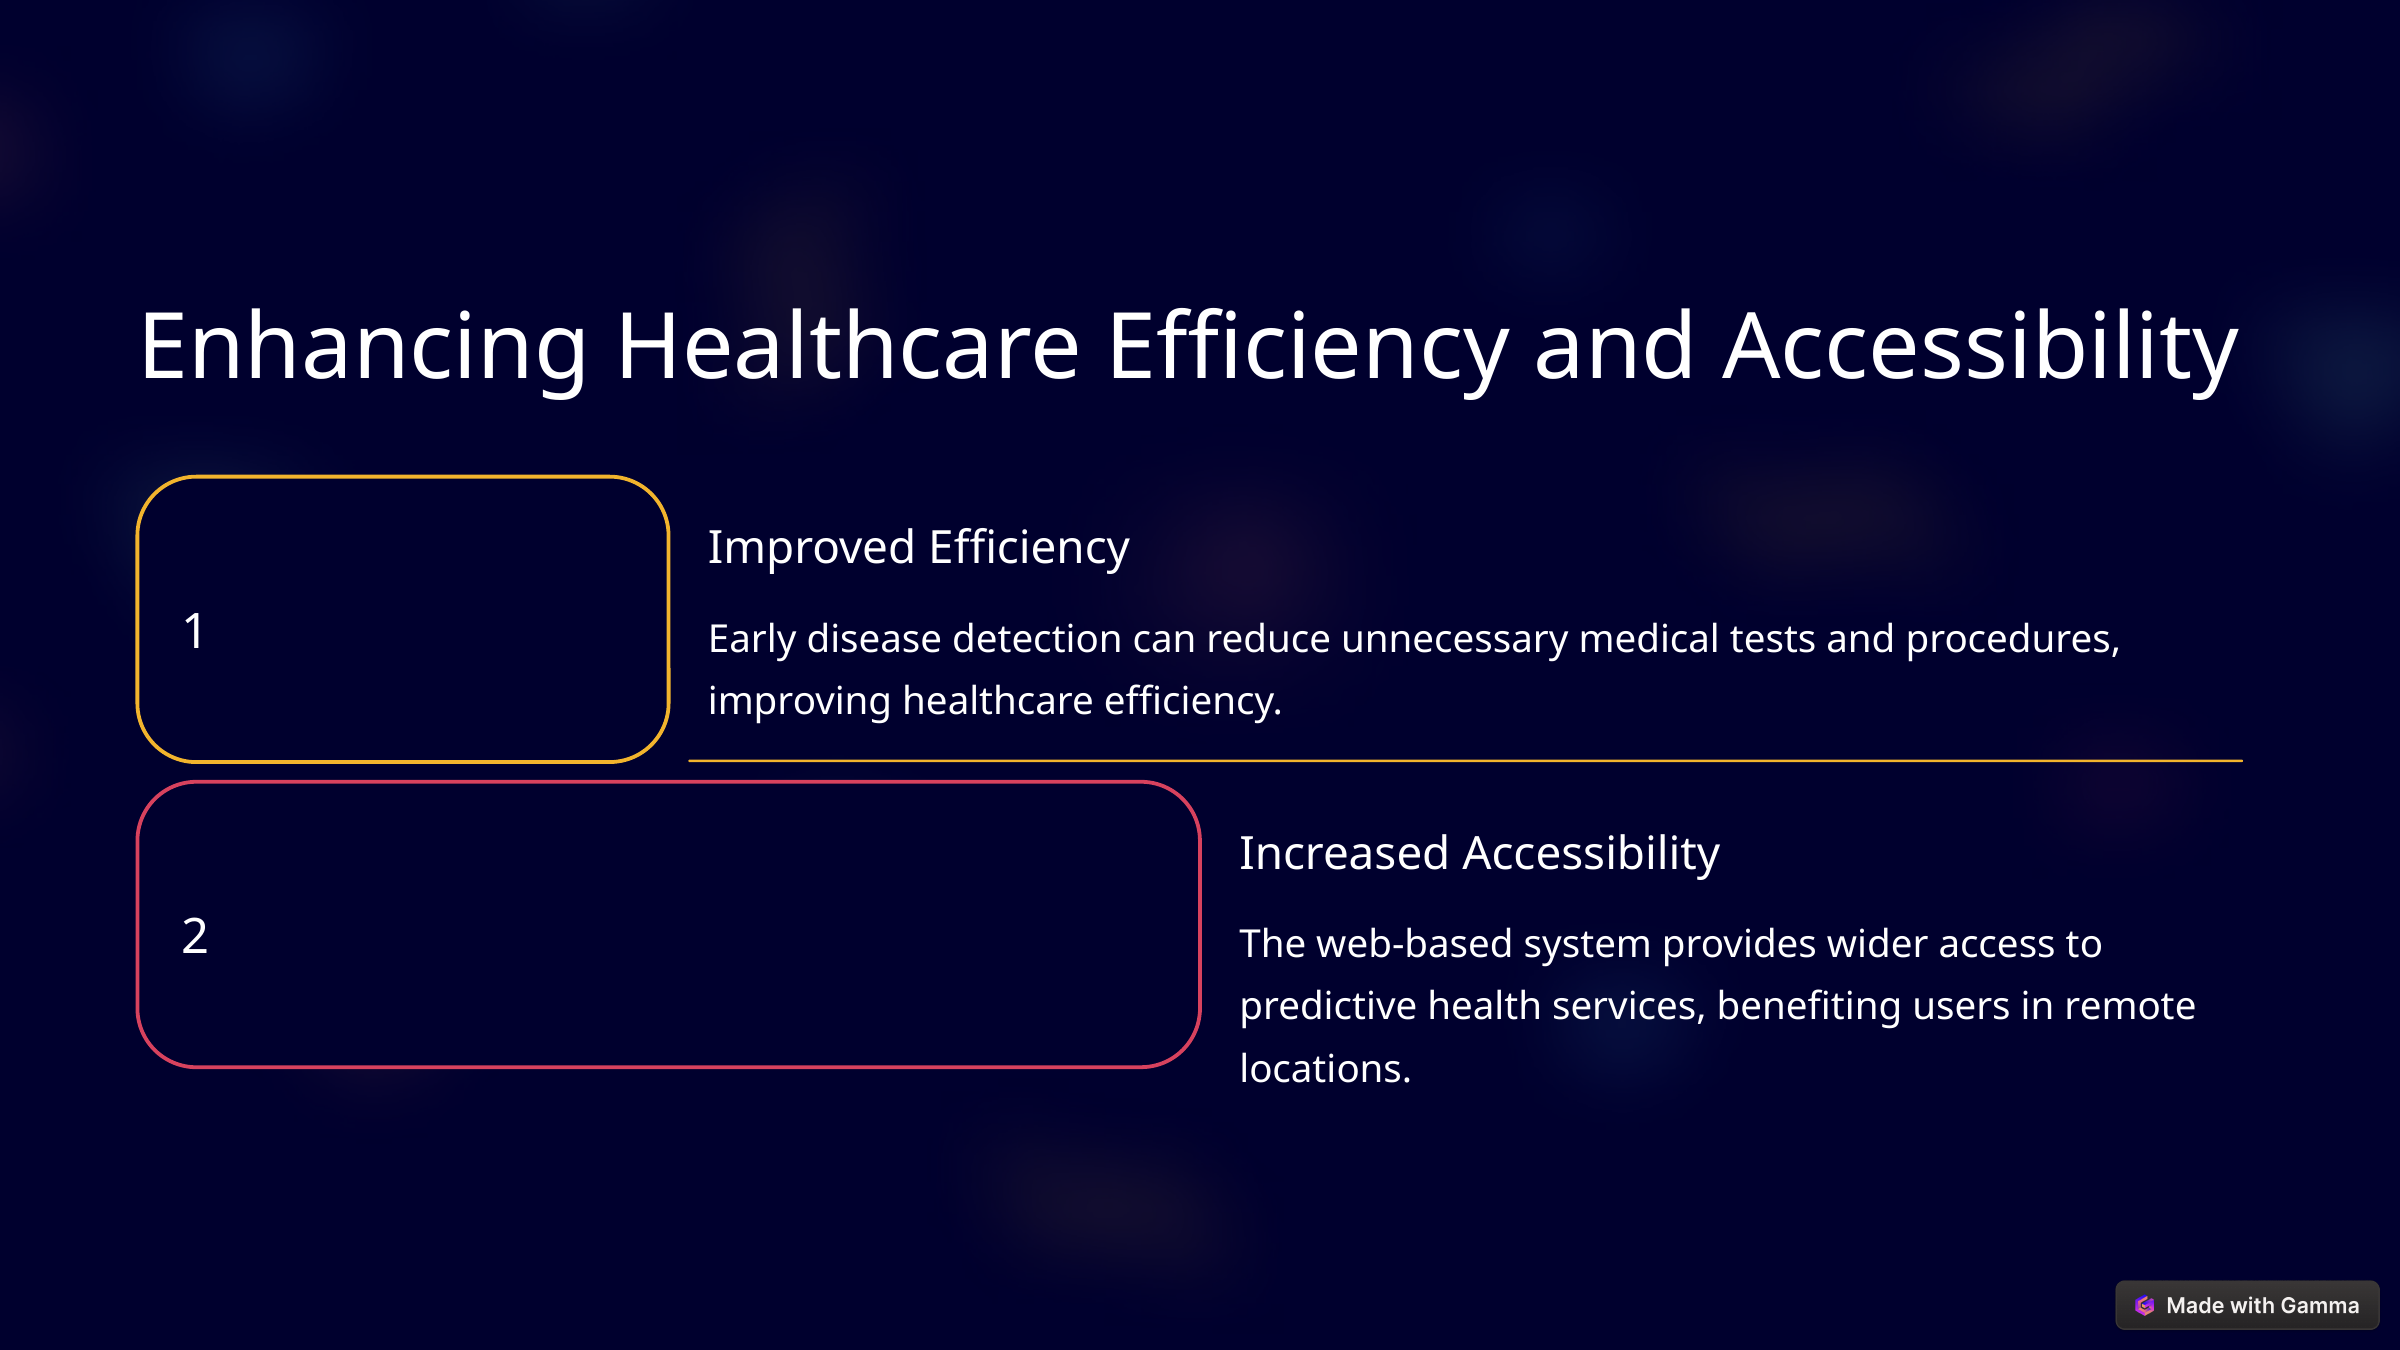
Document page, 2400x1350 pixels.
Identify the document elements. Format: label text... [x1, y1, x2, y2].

text_box [137, 781, 1201, 1068]
text_box 1 [180, 580, 210, 659]
text_box The web-based system provides wider access to predictive health services, benefiting users in remote locations. [1239, 902, 2224, 1028]
text_box 2 [180, 885, 210, 964]
text_box Enhancing Healthcare Efficiency and Accessibility [137, 282, 2214, 399]
text_box Improved Efficiency [707, 515, 1170, 574]
text_box Early disease detection can reduce unnecessary medical tests and procedures, improving healthcare efficiency. [707, 597, 2224, 723]
picture [2106, 1271, 2389, 1339]
text_box [137, 476, 669, 763]
text_box Increased Accessibility [1239, 821, 1715, 879]
text_box [688, 759, 2243, 763]
